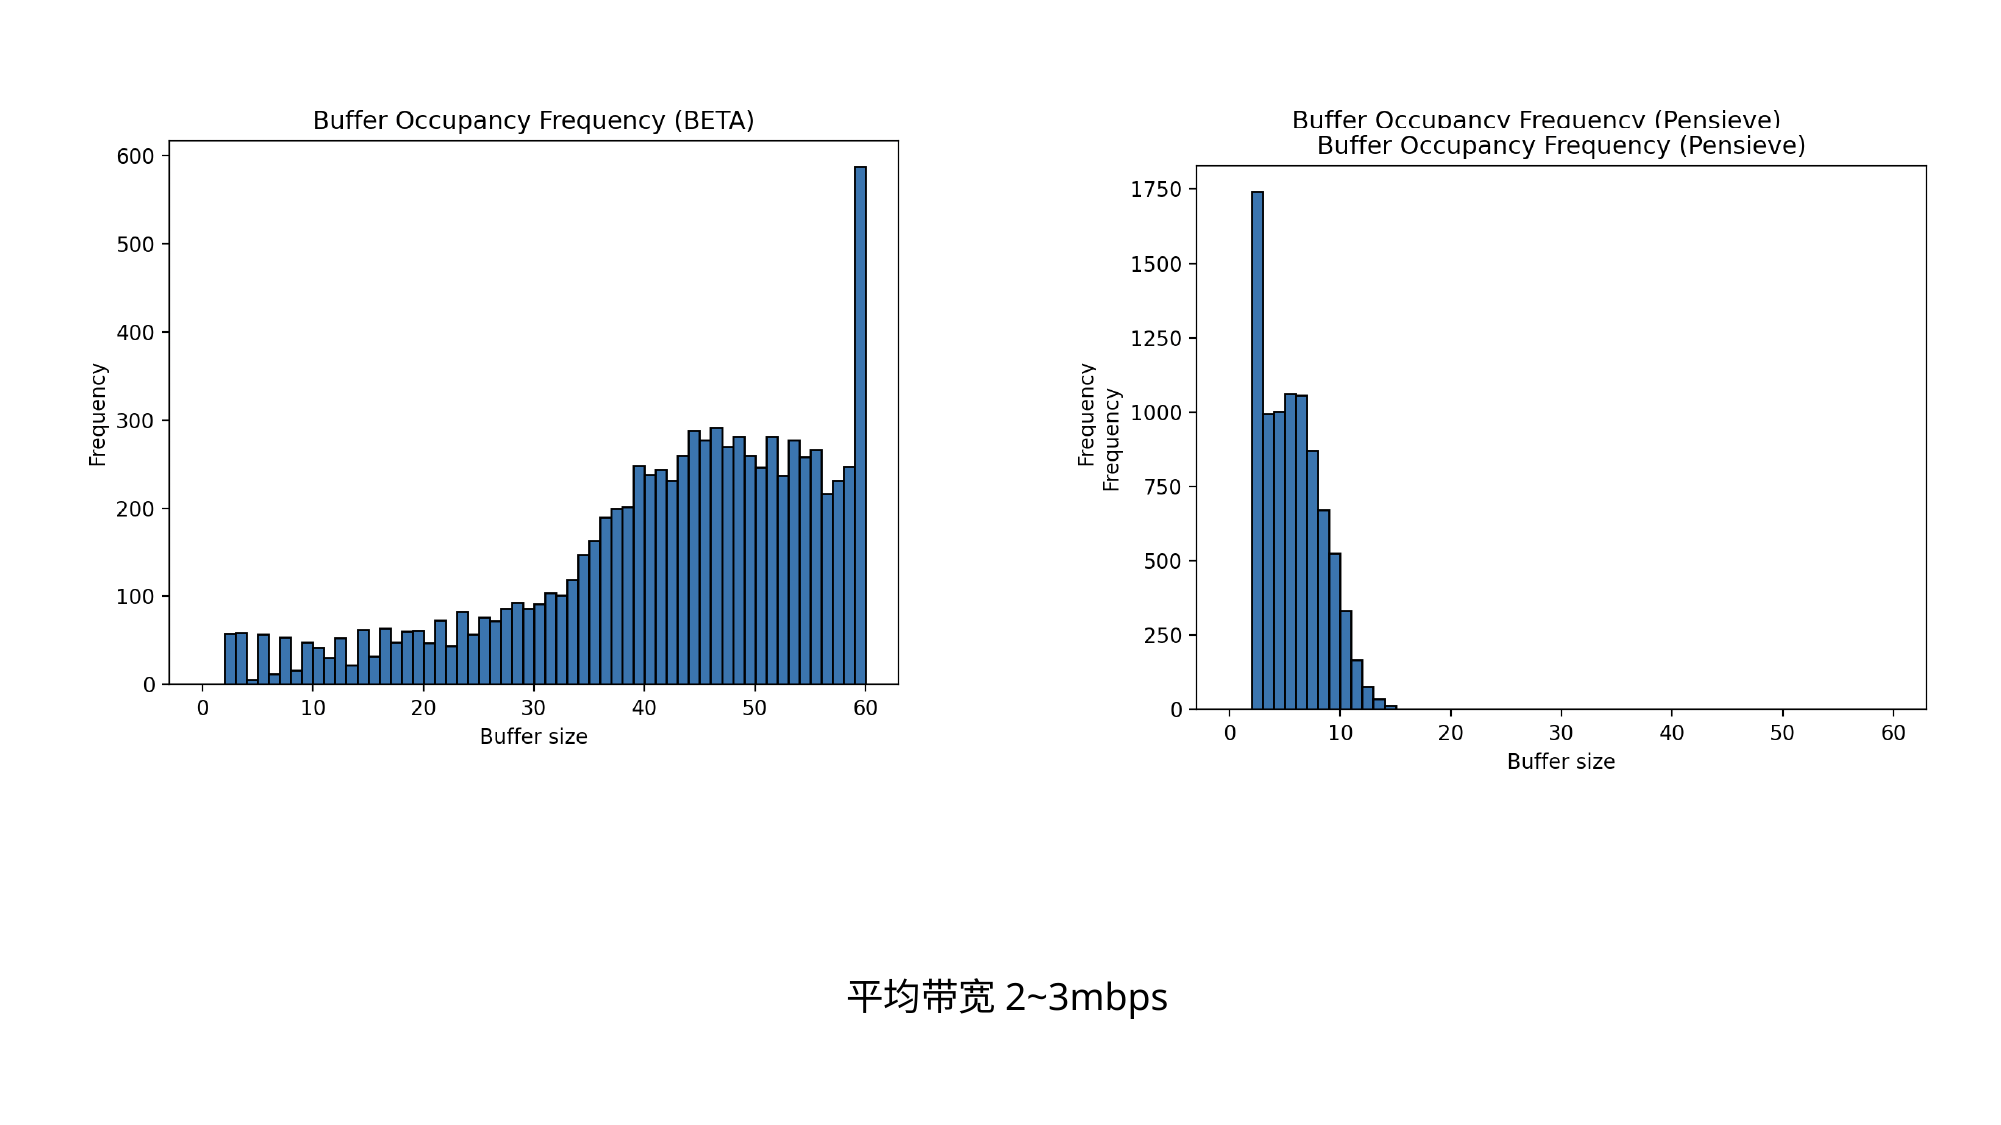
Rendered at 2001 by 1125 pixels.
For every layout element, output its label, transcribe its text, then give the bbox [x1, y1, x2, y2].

picture [69, 103, 907, 753]
picture [1071, 103, 1935, 778]
text_box 平均带宽2~3mbps [831, 965, 1209, 1026]
